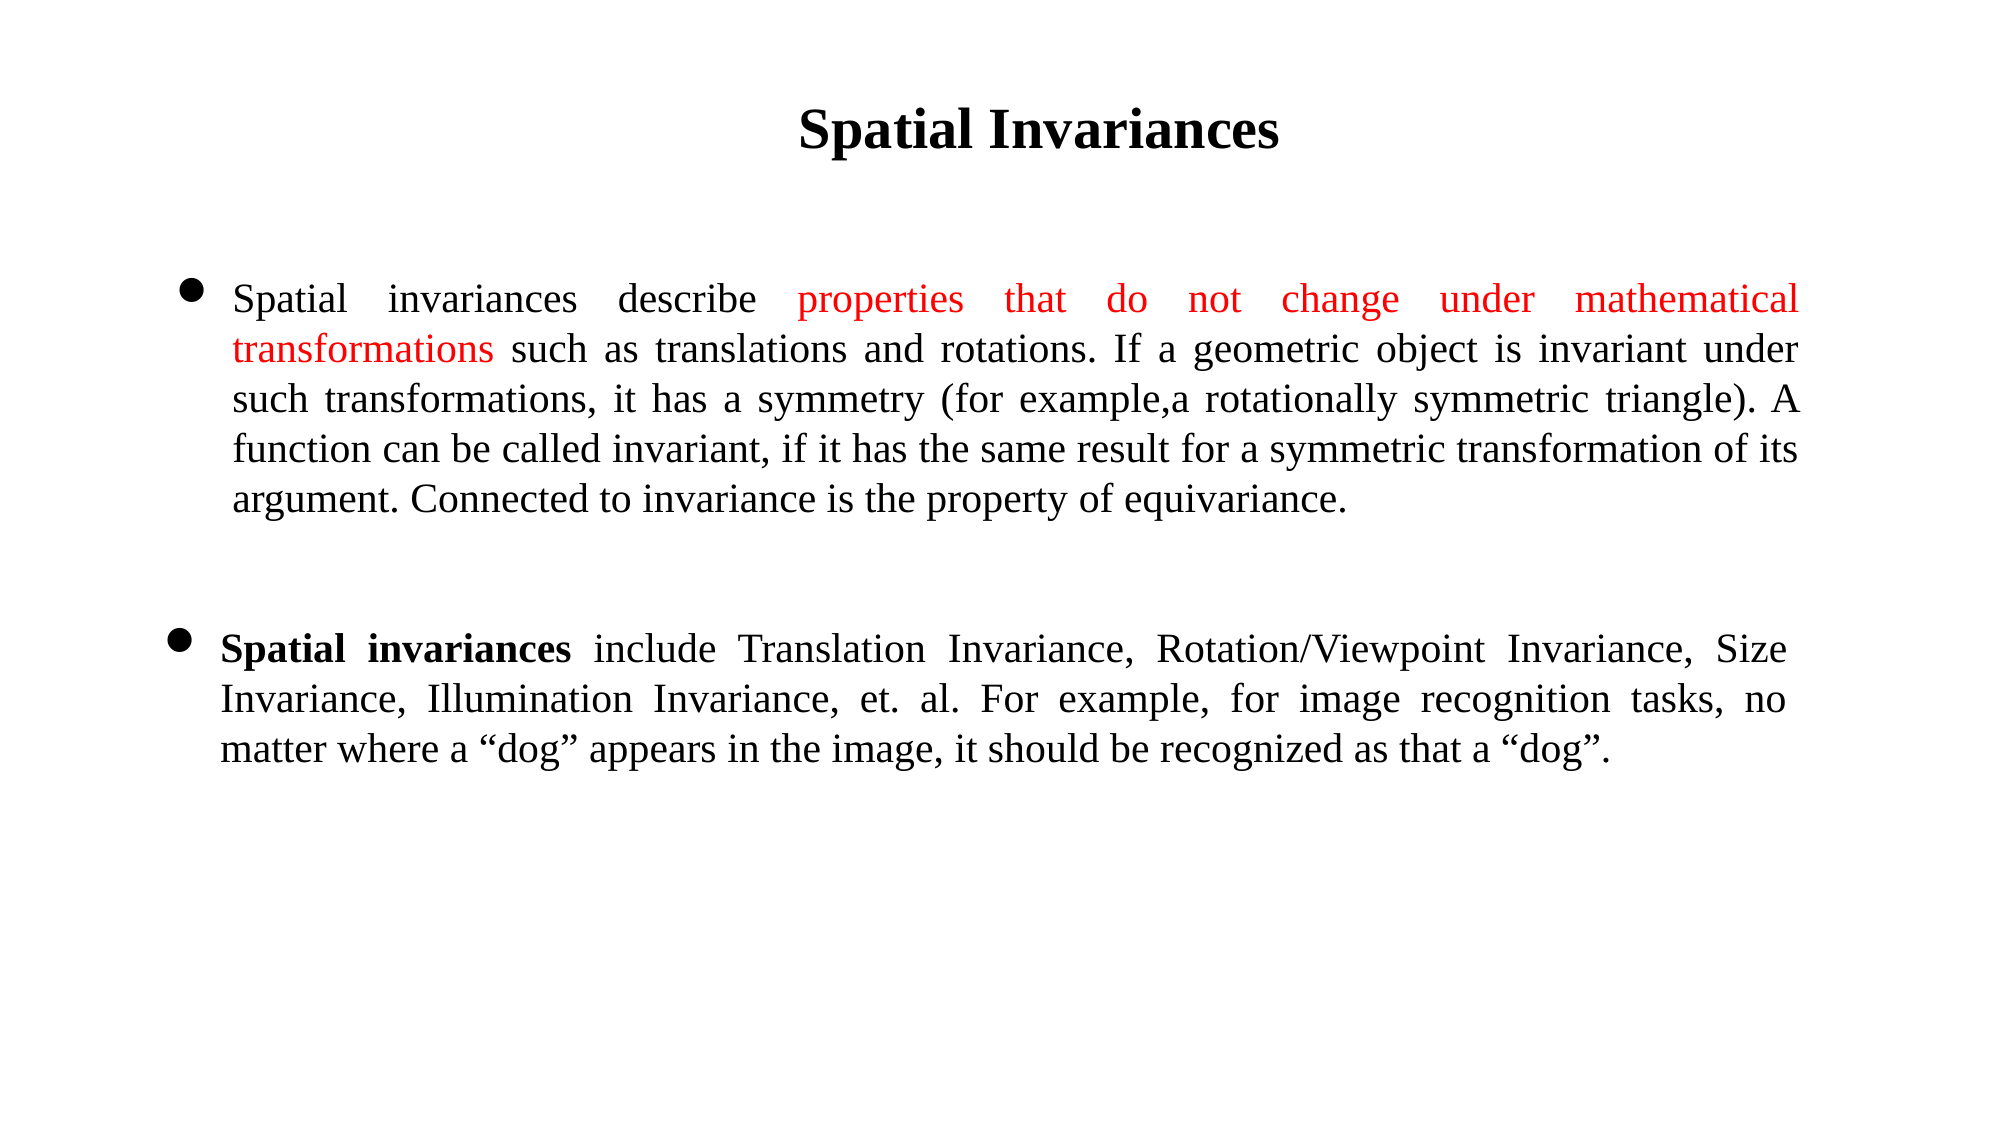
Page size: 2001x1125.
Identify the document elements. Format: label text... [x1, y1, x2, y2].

text_box Spatial invariances describe properties that do not change under mathematical transformations such as translations and rotations. If a geometric object is invariant under such transformations, it has a symmetry (for example,a rotationally symmetric triangle). A function can be called invariant, if it has the same result for a symmetric transformation of its argument. Connected to invariance is the property of equivariance. [161, 262, 1815, 528]
text_box Spatial invariances include Translation Invariance, Rotation/Viewpoint Invariance, Size Invariance, Illumination Invariance, et. al. For example, for image recognition tasks, no matter where a “dog” appears in the image, it should be recognized as that a “dog”. [149, 613, 1804, 778]
text_box Spatial Invariances [279, 50, 1630, 181]
